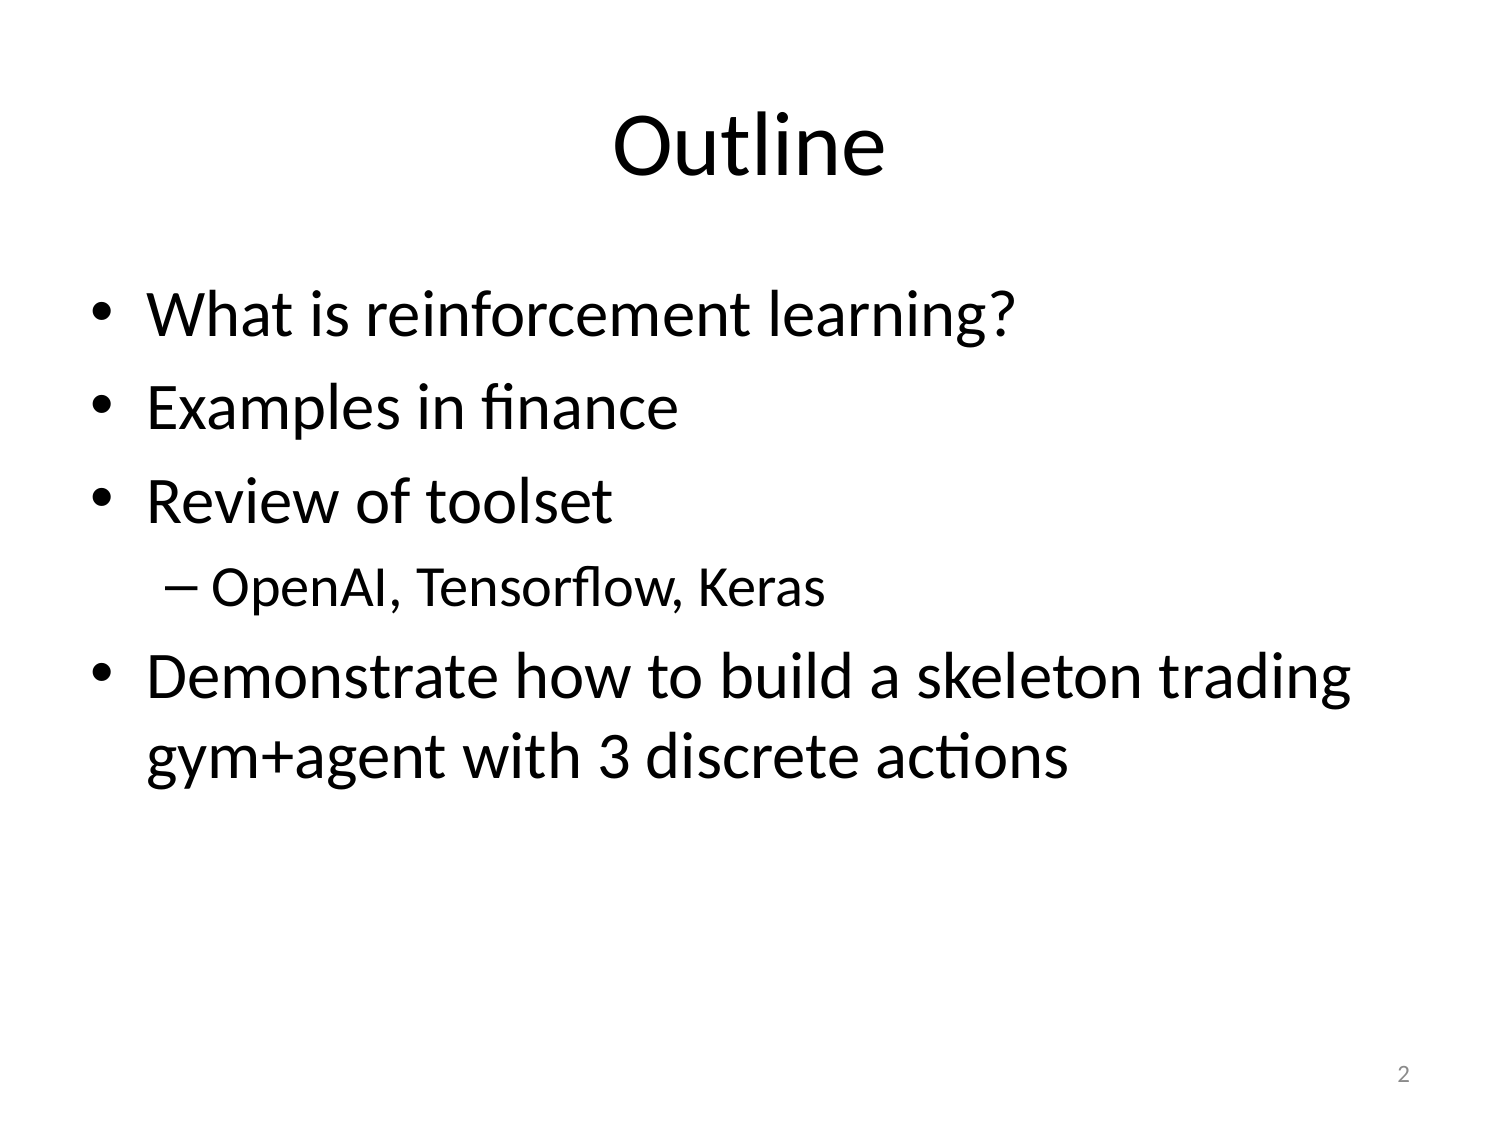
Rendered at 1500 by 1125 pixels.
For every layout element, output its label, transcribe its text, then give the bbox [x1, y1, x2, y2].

slide_number 2 [1074, 1042, 1425, 1103]
title Outline [75, 45, 1425, 233]
list What is reinforcement learning? Examples in finance Review of toolset OpenAI, Tensorflow, Keras Demonstrate how to build a skeleton trading gym+agent with 3 discrete actions [75, 262, 1425, 1005]
